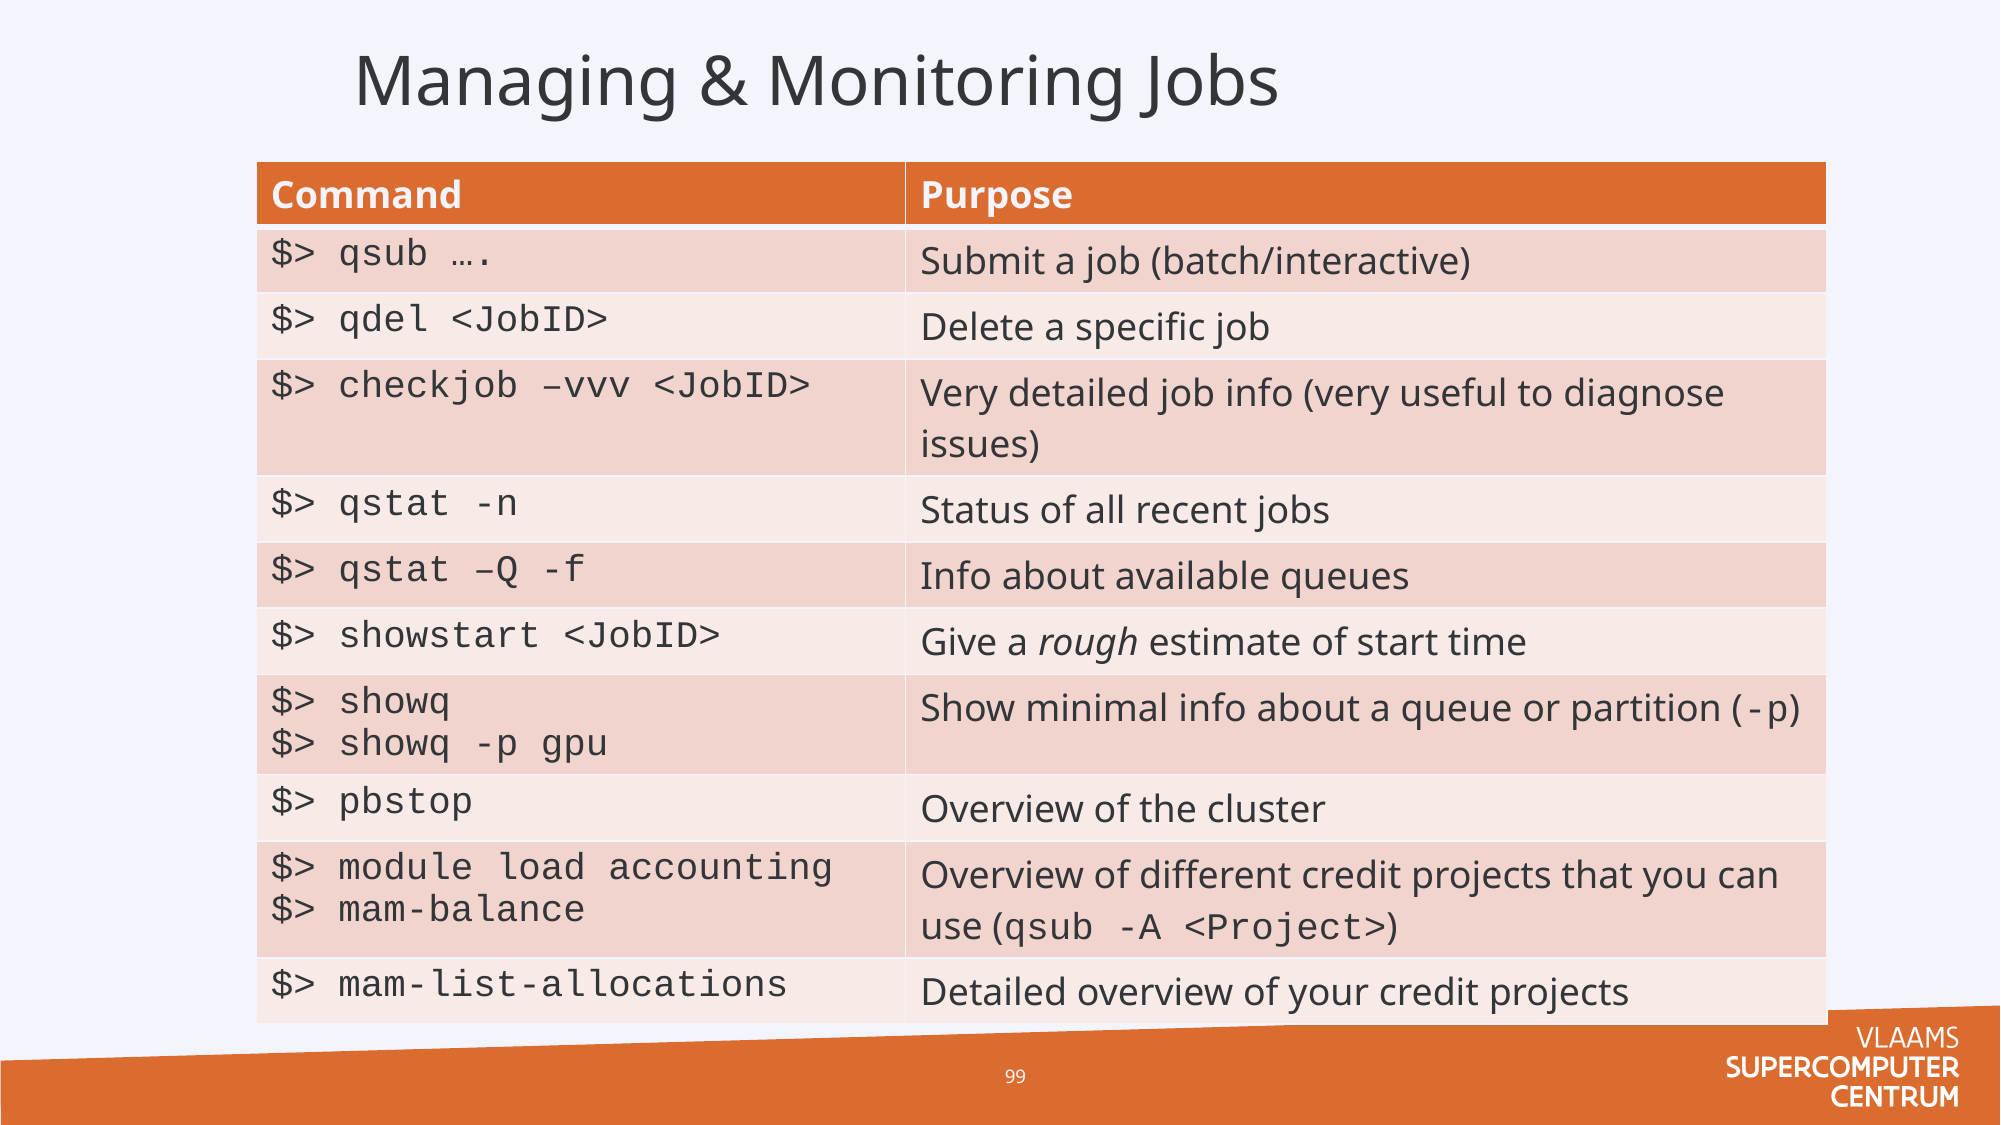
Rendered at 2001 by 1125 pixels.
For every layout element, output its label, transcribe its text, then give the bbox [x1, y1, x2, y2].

picture [1725, 1021, 1960, 1117]
table_cell $> module load accounting $> mam-balance [257, 842, 905, 957]
table_cell Very detailed job info (very useful to diagnose issues) [906, 360, 1826, 475]
table_cell $> qstat –Q -f [257, 543, 905, 607]
table_header Purpose [906, 162, 1826, 224]
table_cell Detailed overview of your credit projects [906, 959, 1826, 1023]
table_cell $> qsub …. [257, 230, 905, 292]
table_cell $> checkjob –vvv <JobID> [257, 360, 905, 475]
table_header Command [257, 162, 905, 224]
table_cell $> qdel <JobID> [257, 294, 905, 358]
table_cell Submit a job (batch/interactive) [906, 230, 1826, 292]
table_cell $> pbstop [257, 775, 905, 840]
table_cell Info about available queues [906, 543, 1826, 607]
table_cell Give a rough estimate of start time [906, 609, 1826, 674]
table_cell Show minimal info about a queue or partition (-p) [906, 675, 1826, 774]
slide_number 99 [958, 1047, 1042, 1108]
table_cell $> showq $> showq -p gpu [257, 675, 905, 774]
title Managing & Monitoring Jobs [338, 29, 1706, 138]
table_cell Overview of the cluster [906, 775, 1826, 840]
table_cell Delete a specific job [906, 294, 1826, 358]
table_cell Status of all recent jobs [906, 477, 1826, 541]
table_cell Overview of different credit projects that you can use (qsub -A <Project>) [906, 842, 1826, 957]
table_cell $> showstart <JobID> [257, 609, 905, 674]
table_cell $> qstat -n [257, 477, 905, 541]
table_cell $> mam-list-allocations [257, 959, 905, 1023]
